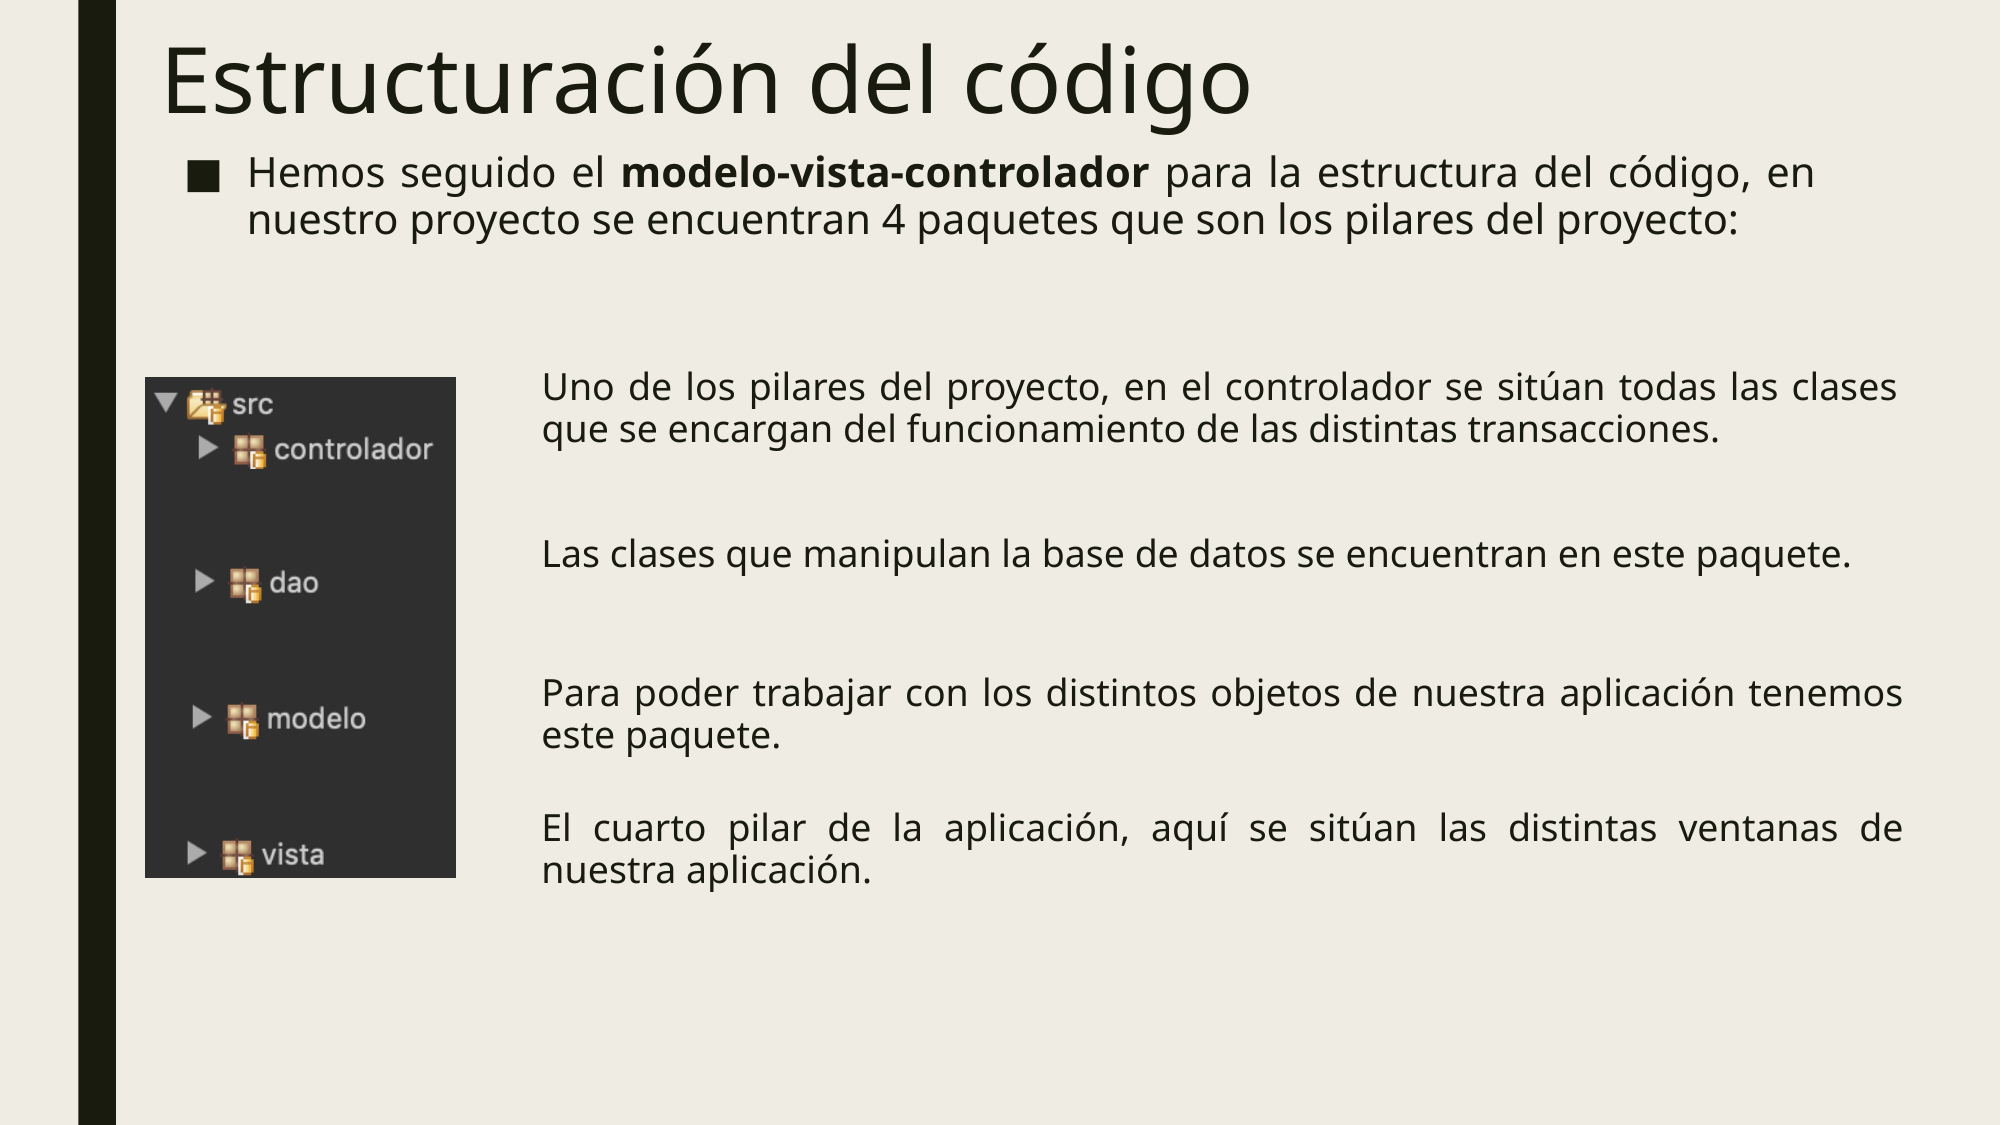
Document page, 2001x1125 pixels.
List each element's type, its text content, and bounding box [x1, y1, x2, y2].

text_box Para poder trabajar con los distintos objetos de nuestra aplicación tenemos este paquete. [526, 665, 1920, 758]
text_box Uno de los pilares del proyecto, en el controlador se sitúan todas las clases que se encargan del funcionamiento de las distintas transacciones. [526, 359, 1915, 470]
text_box Las clases que manipulan la base de datos se encuentran en este paquete. [526, 526, 1920, 598]
title Estructuración del código [145, 27, 1721, 143]
text_box El cuarto pilar de la aplicación, aquí se sitúan las distintas ventanas de nuestra aplicación. [526, 800, 1920, 911]
picture [145, 377, 456, 878]
list Hemos seguido el modelo-vista-controlador para la estructura del código, en nuestro proyecto se encuentran 4 paquetes que son los pilares del proyecto: [168, 142, 1832, 257]
